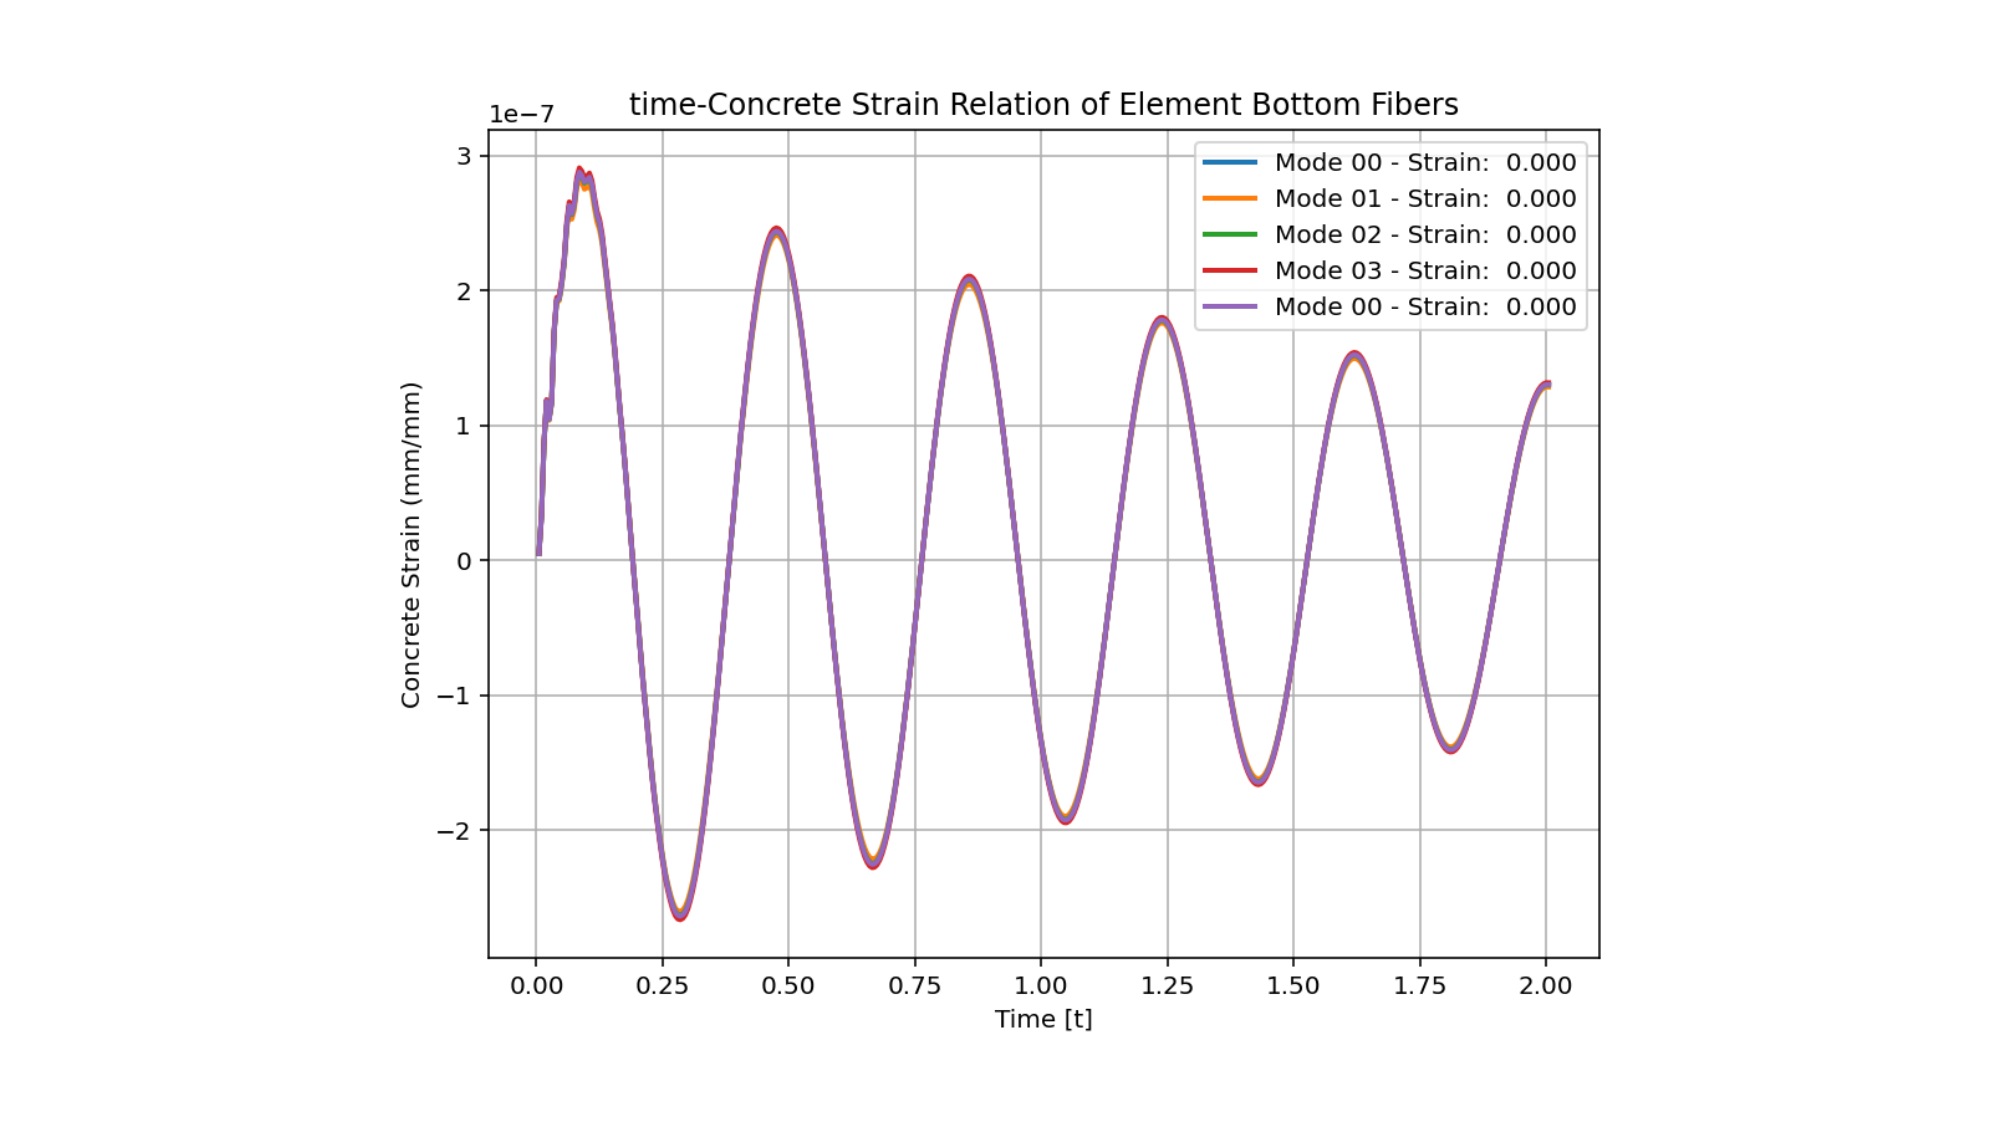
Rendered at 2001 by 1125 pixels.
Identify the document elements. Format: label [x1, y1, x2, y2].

picture [383, 74, 1617, 1051]
